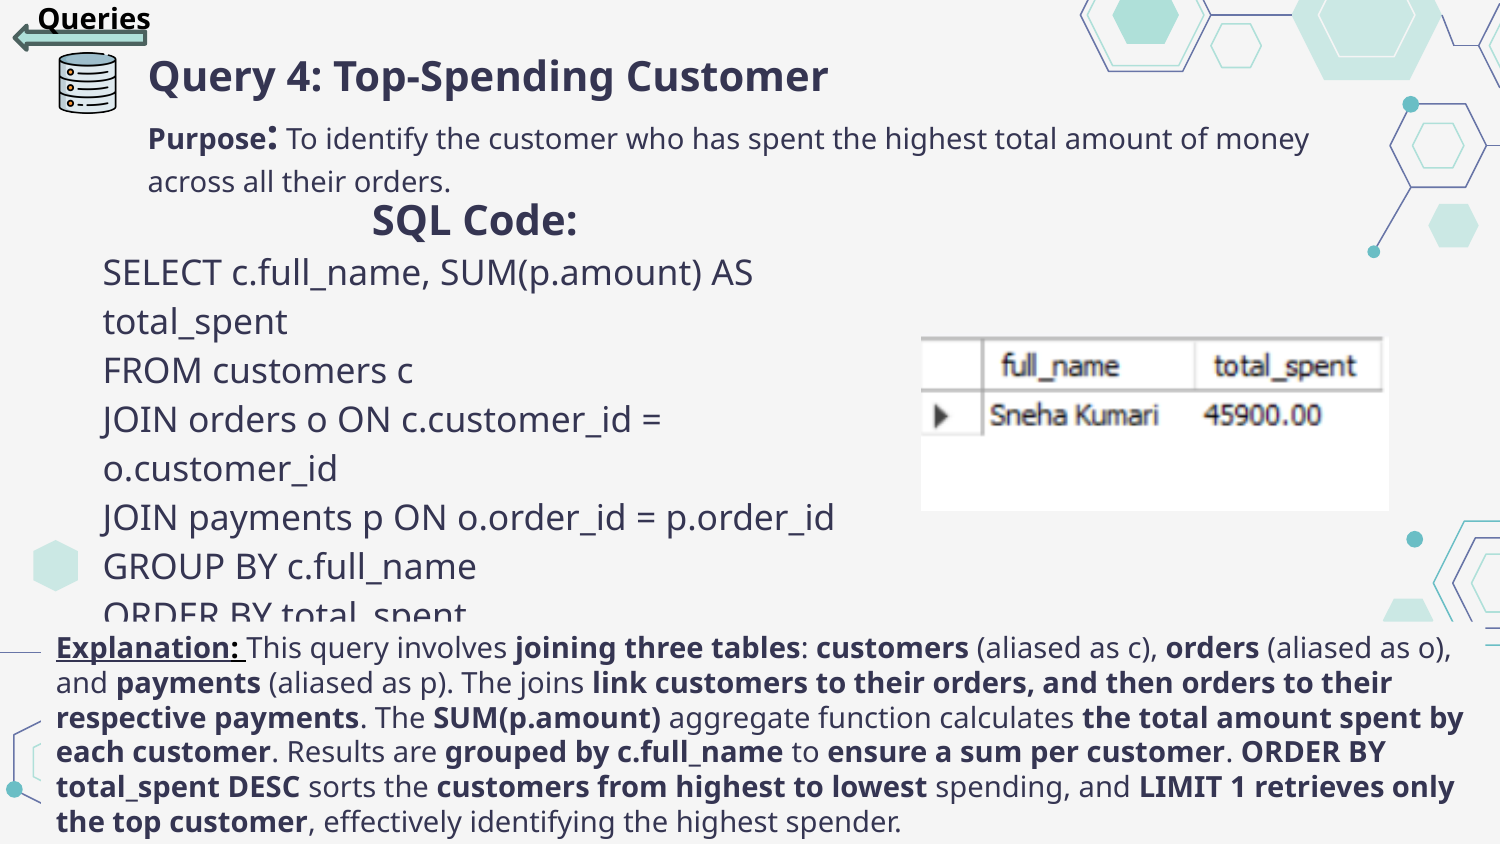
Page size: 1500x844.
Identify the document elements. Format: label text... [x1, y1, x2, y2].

text_box Explanation: This query involves joining three tables: customers (aliased as c), orders (aliased as o), and payments (aliased as p). The joins link customers to their orders, and then orders to their respective payments. The SUM(p.amount) aggregate function calculates the total amount spent by each customer. Results are grouped by c.full_name to ensure a sum per customer. ORDER BY total_spent DESC sorts the customers from highest to lowest spending, and LIMIT 1 retrieves only the top customer, effectively identifying the highest spender. [41, 621, 1486, 844]
picture [56, 52, 119, 115]
text_box Queries [22, 0, 176, 43]
picture [921, 332, 1390, 511]
subtitle SQL Code: SELECT c.full_name, SUM(p.amount) AS total_spent FROM customers c JOIN orders o ON c.customer_id = o.customer_id JOIN payments p ON o.order_id = p.order_id GROUP BY c.full_name ORDER BY total_spent DESC LIMIT 1; [87, 171, 863, 621]
subtitle Query 4: Top-Spending Customer Purpose: To identify the customer who has spent the highest total amount of money across all their orders. [132, 52, 1336, 213]
text_box [12, 27, 148, 52]
